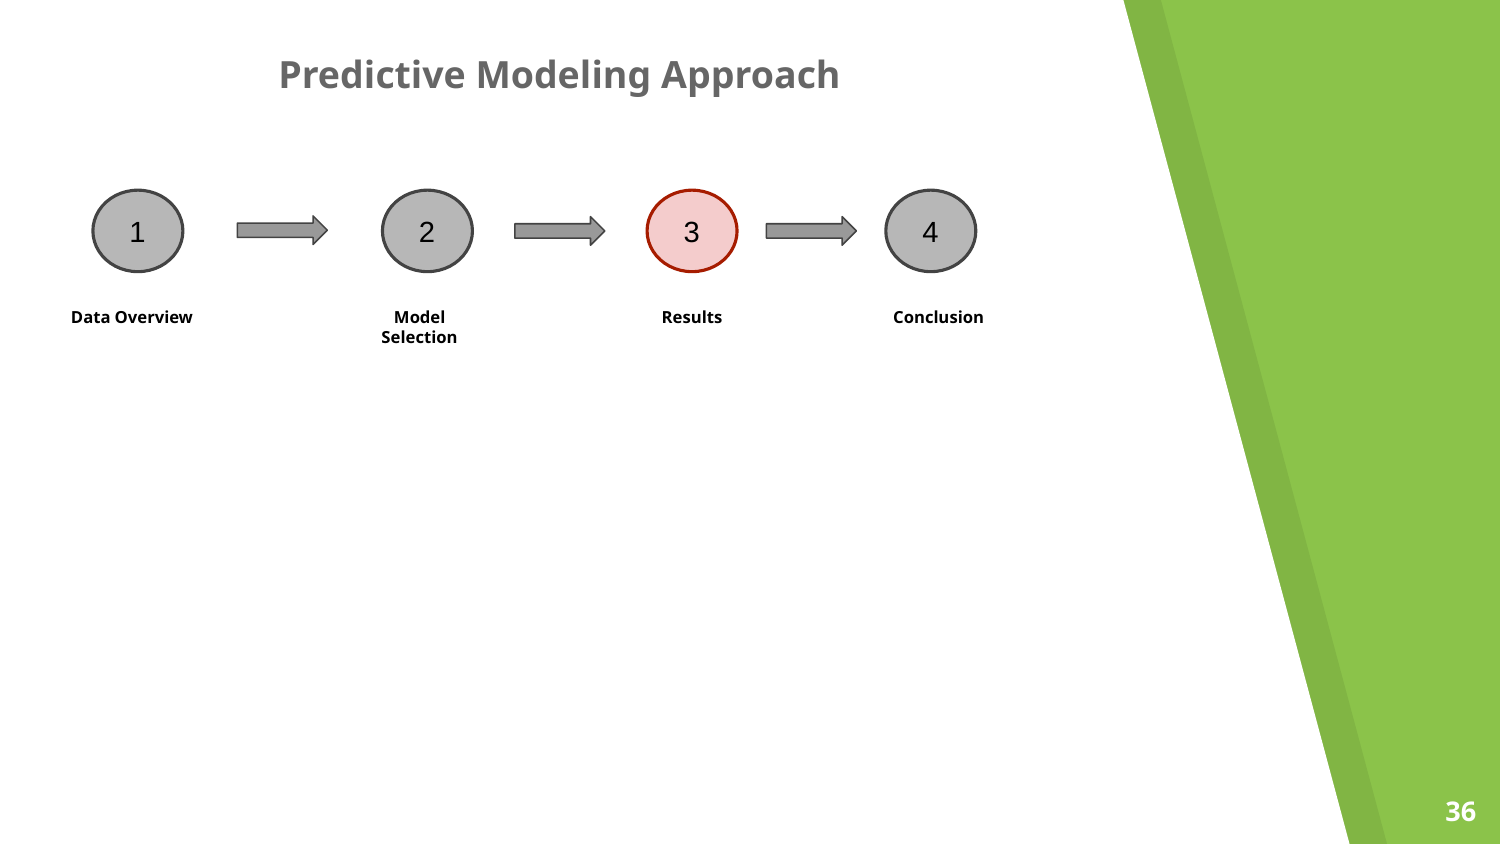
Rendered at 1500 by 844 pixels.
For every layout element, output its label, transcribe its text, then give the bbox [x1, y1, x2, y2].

text_box Model Selection [340, 291, 499, 349]
text_box Conclusion [859, 291, 1018, 349]
text_box [766, 216, 857, 246]
text_box [237, 215, 328, 245]
text_box 3 [647, 190, 738, 272]
slide_number ‹#› [1401, 779, 1492, 844]
text_box 2 [382, 190, 473, 272]
text_box Data Overview [53, 291, 211, 349]
text_box 1 [92, 190, 183, 272]
text_box 4 [885, 190, 976, 272]
text_box Predictive Modeling Approach [147, 35, 972, 132]
text_box Results [613, 291, 771, 349]
text_box [514, 216, 605, 246]
